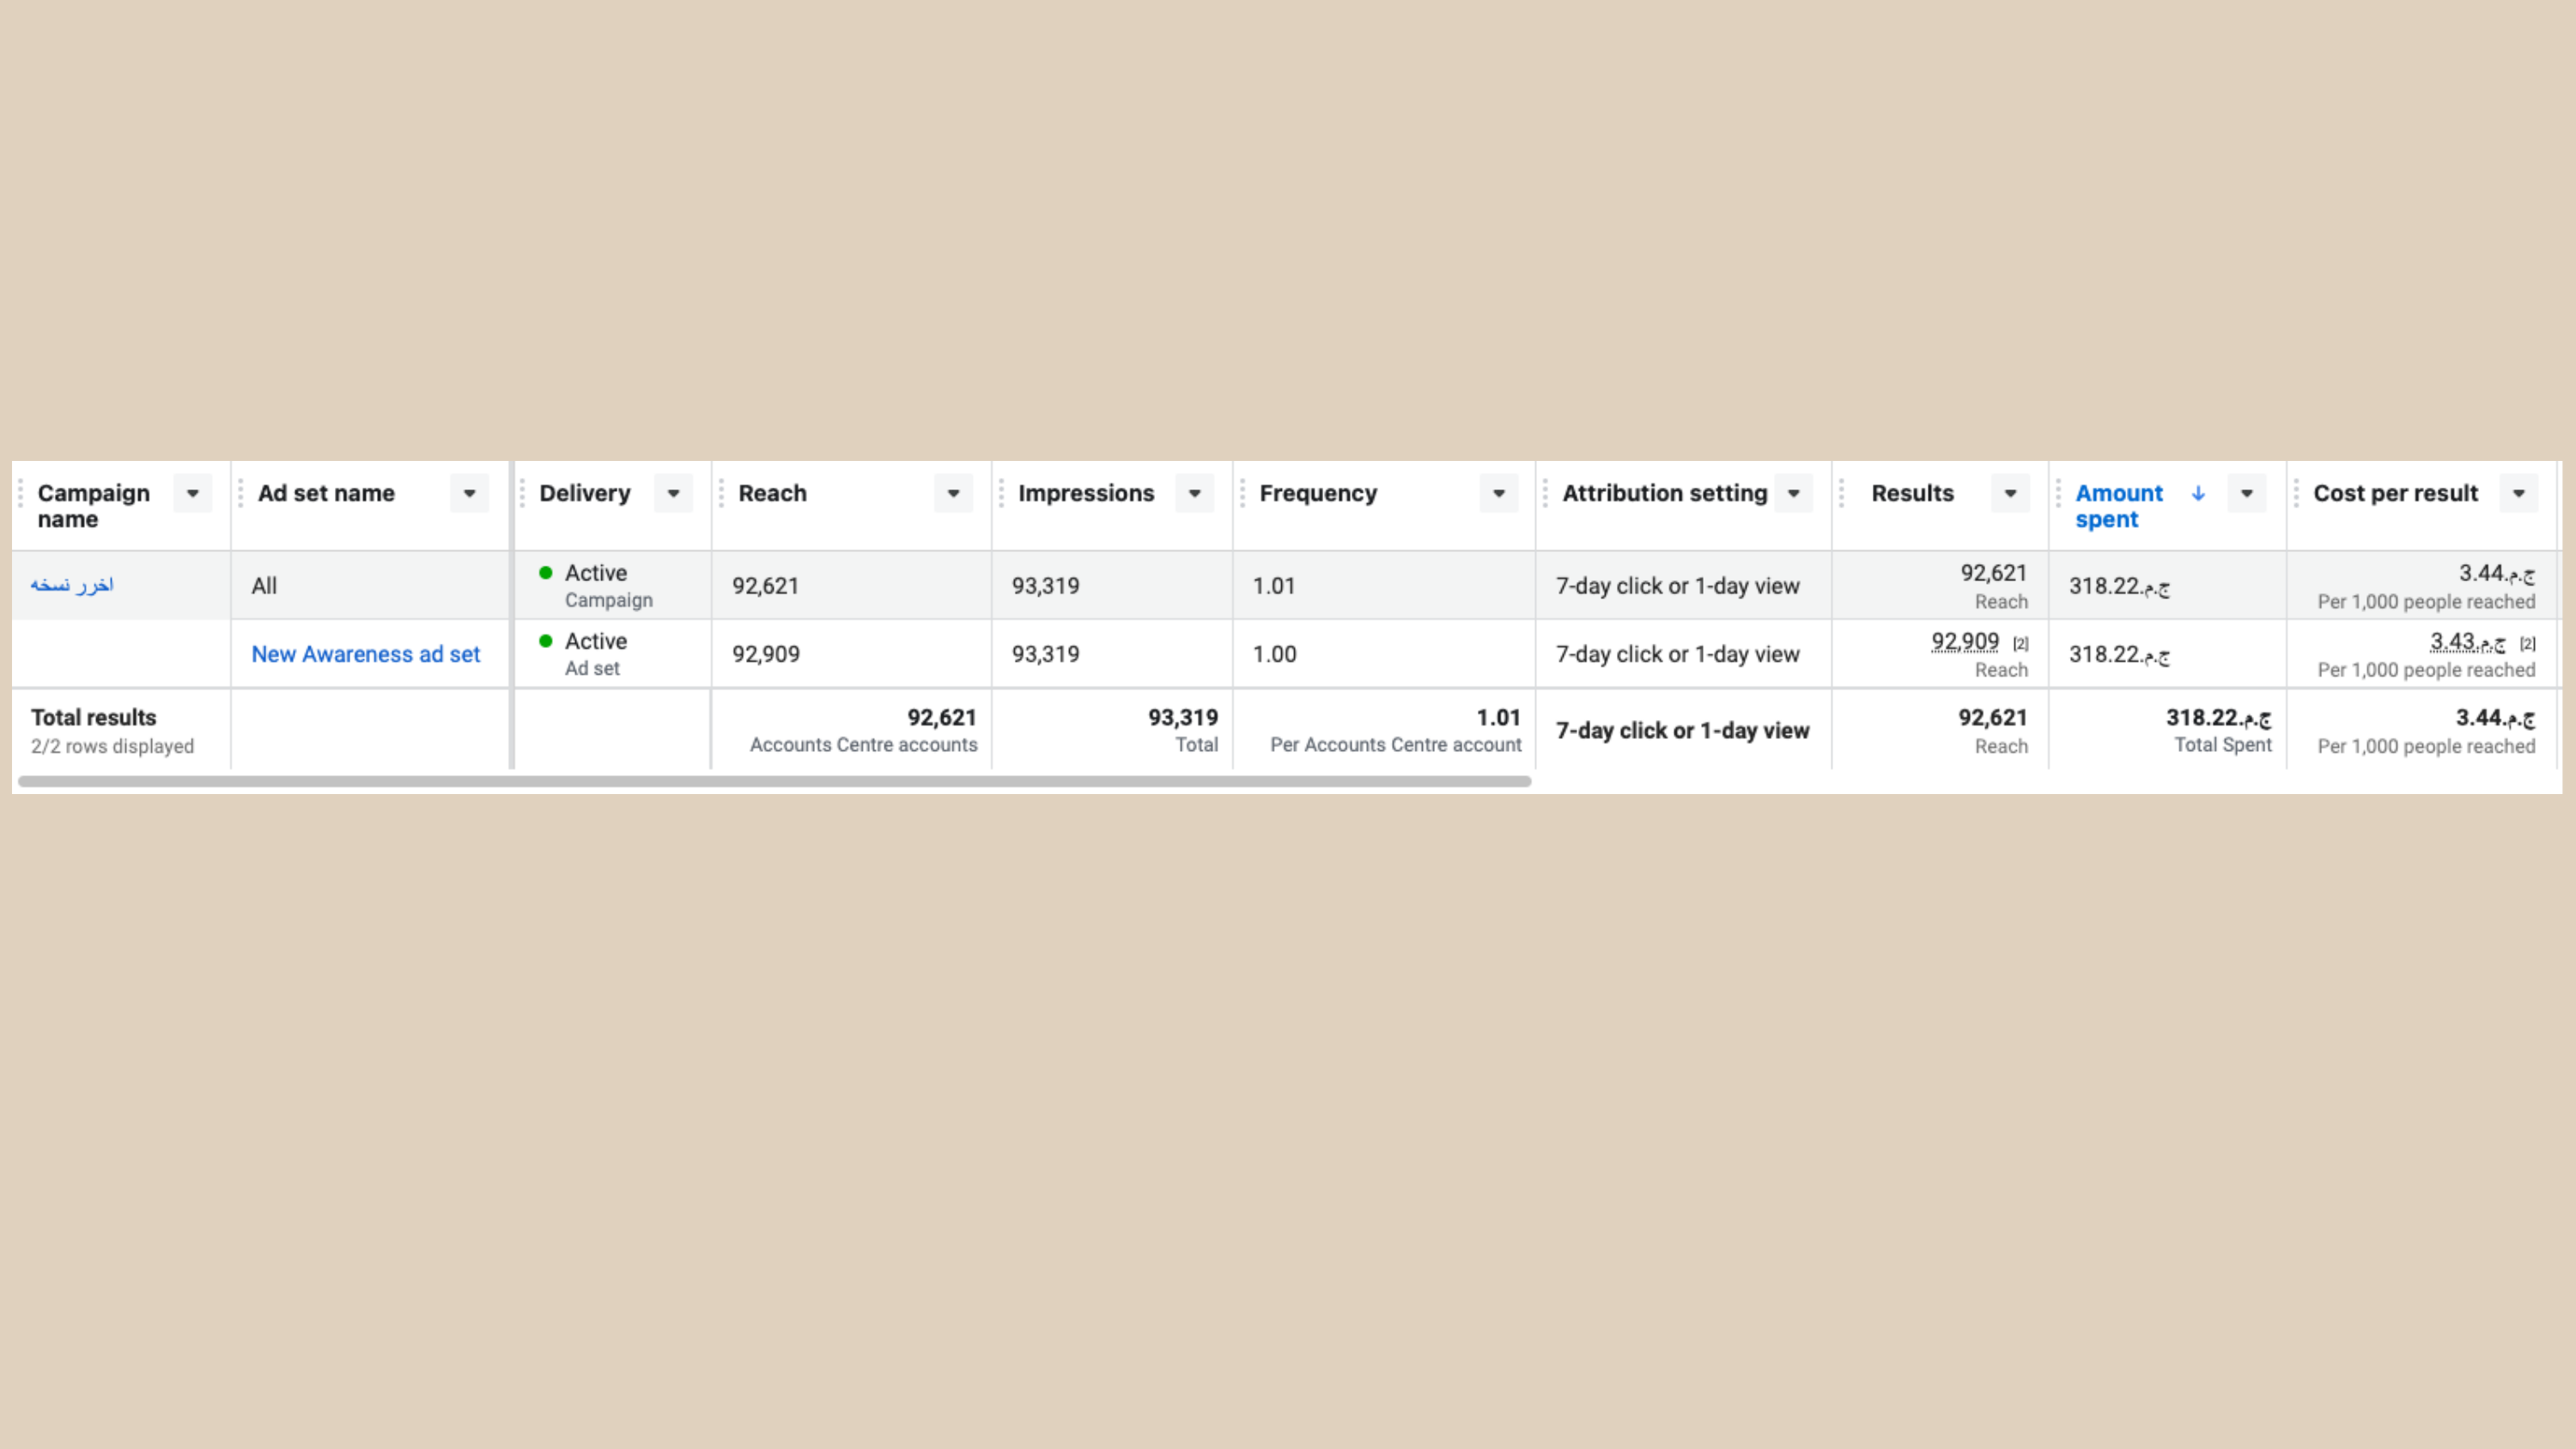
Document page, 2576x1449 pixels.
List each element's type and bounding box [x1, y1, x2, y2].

text_box [12, 461, 2563, 794]
